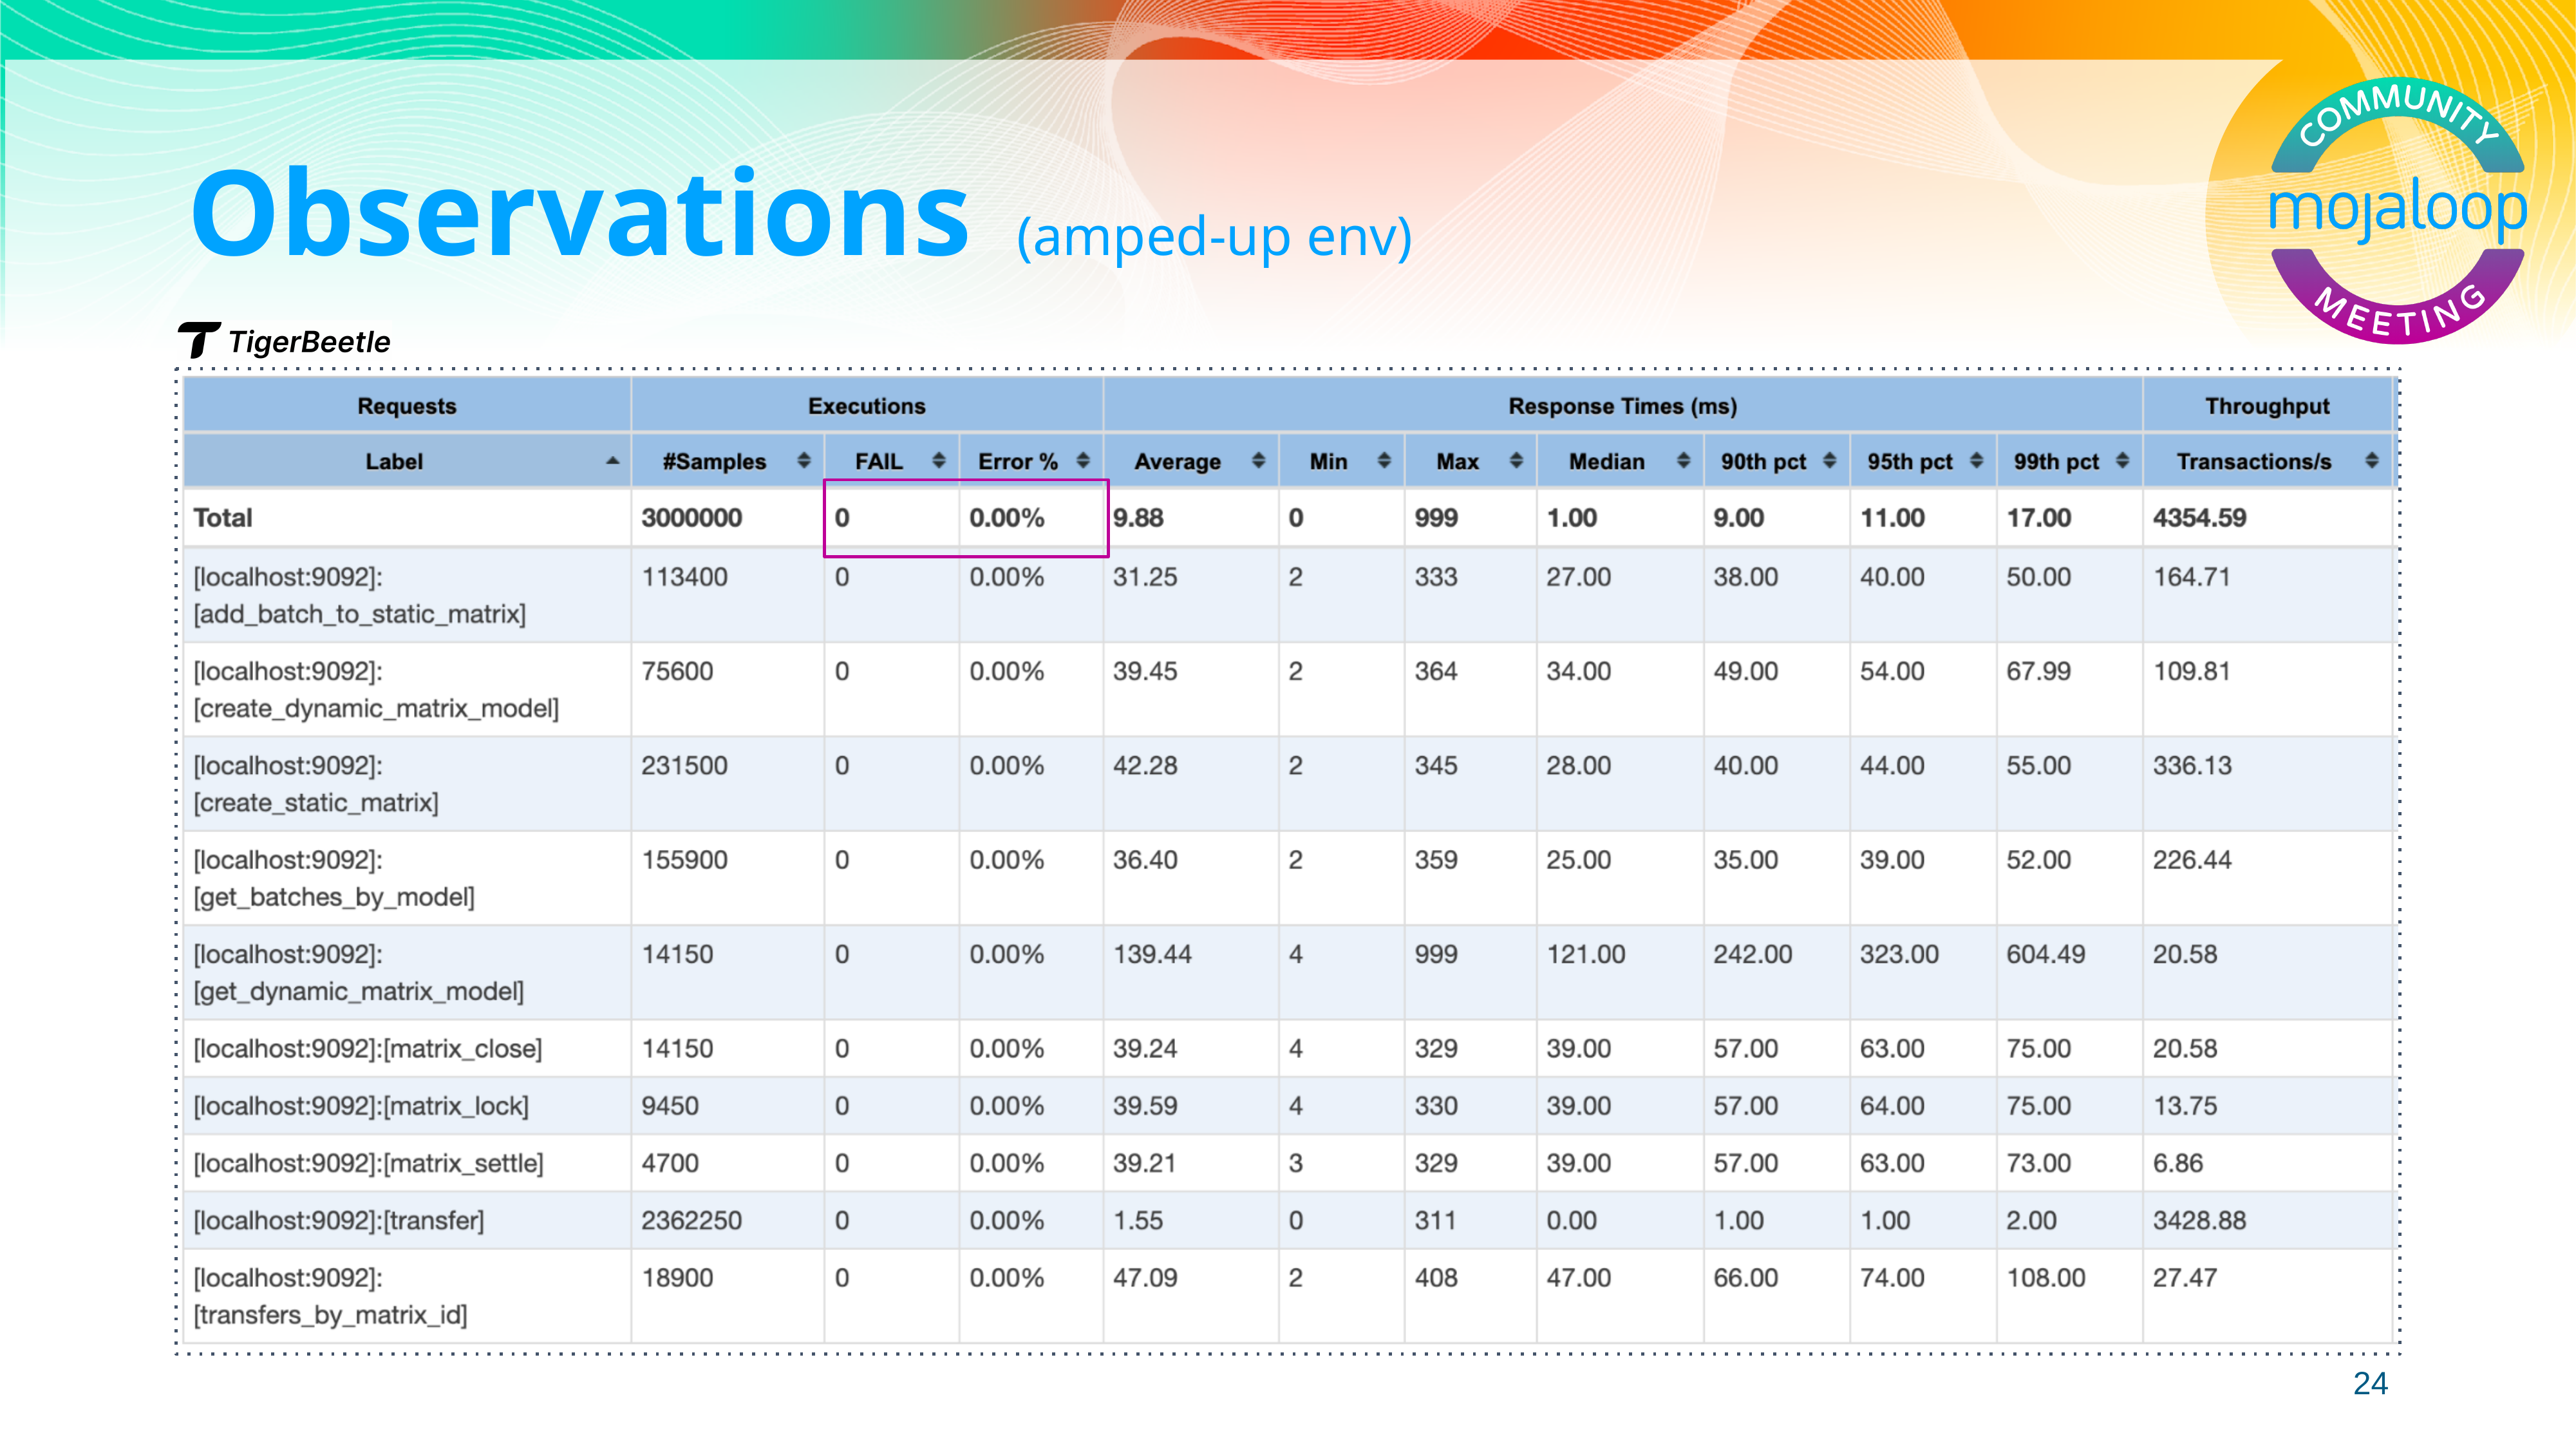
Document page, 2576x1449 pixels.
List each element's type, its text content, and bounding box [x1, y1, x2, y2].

text_box ‹#› [1819, 1360, 2399, 1421]
picture [0, 0, 2576, 1449]
text_box Observations (amped-up env) [176, 77, 2170, 357]
